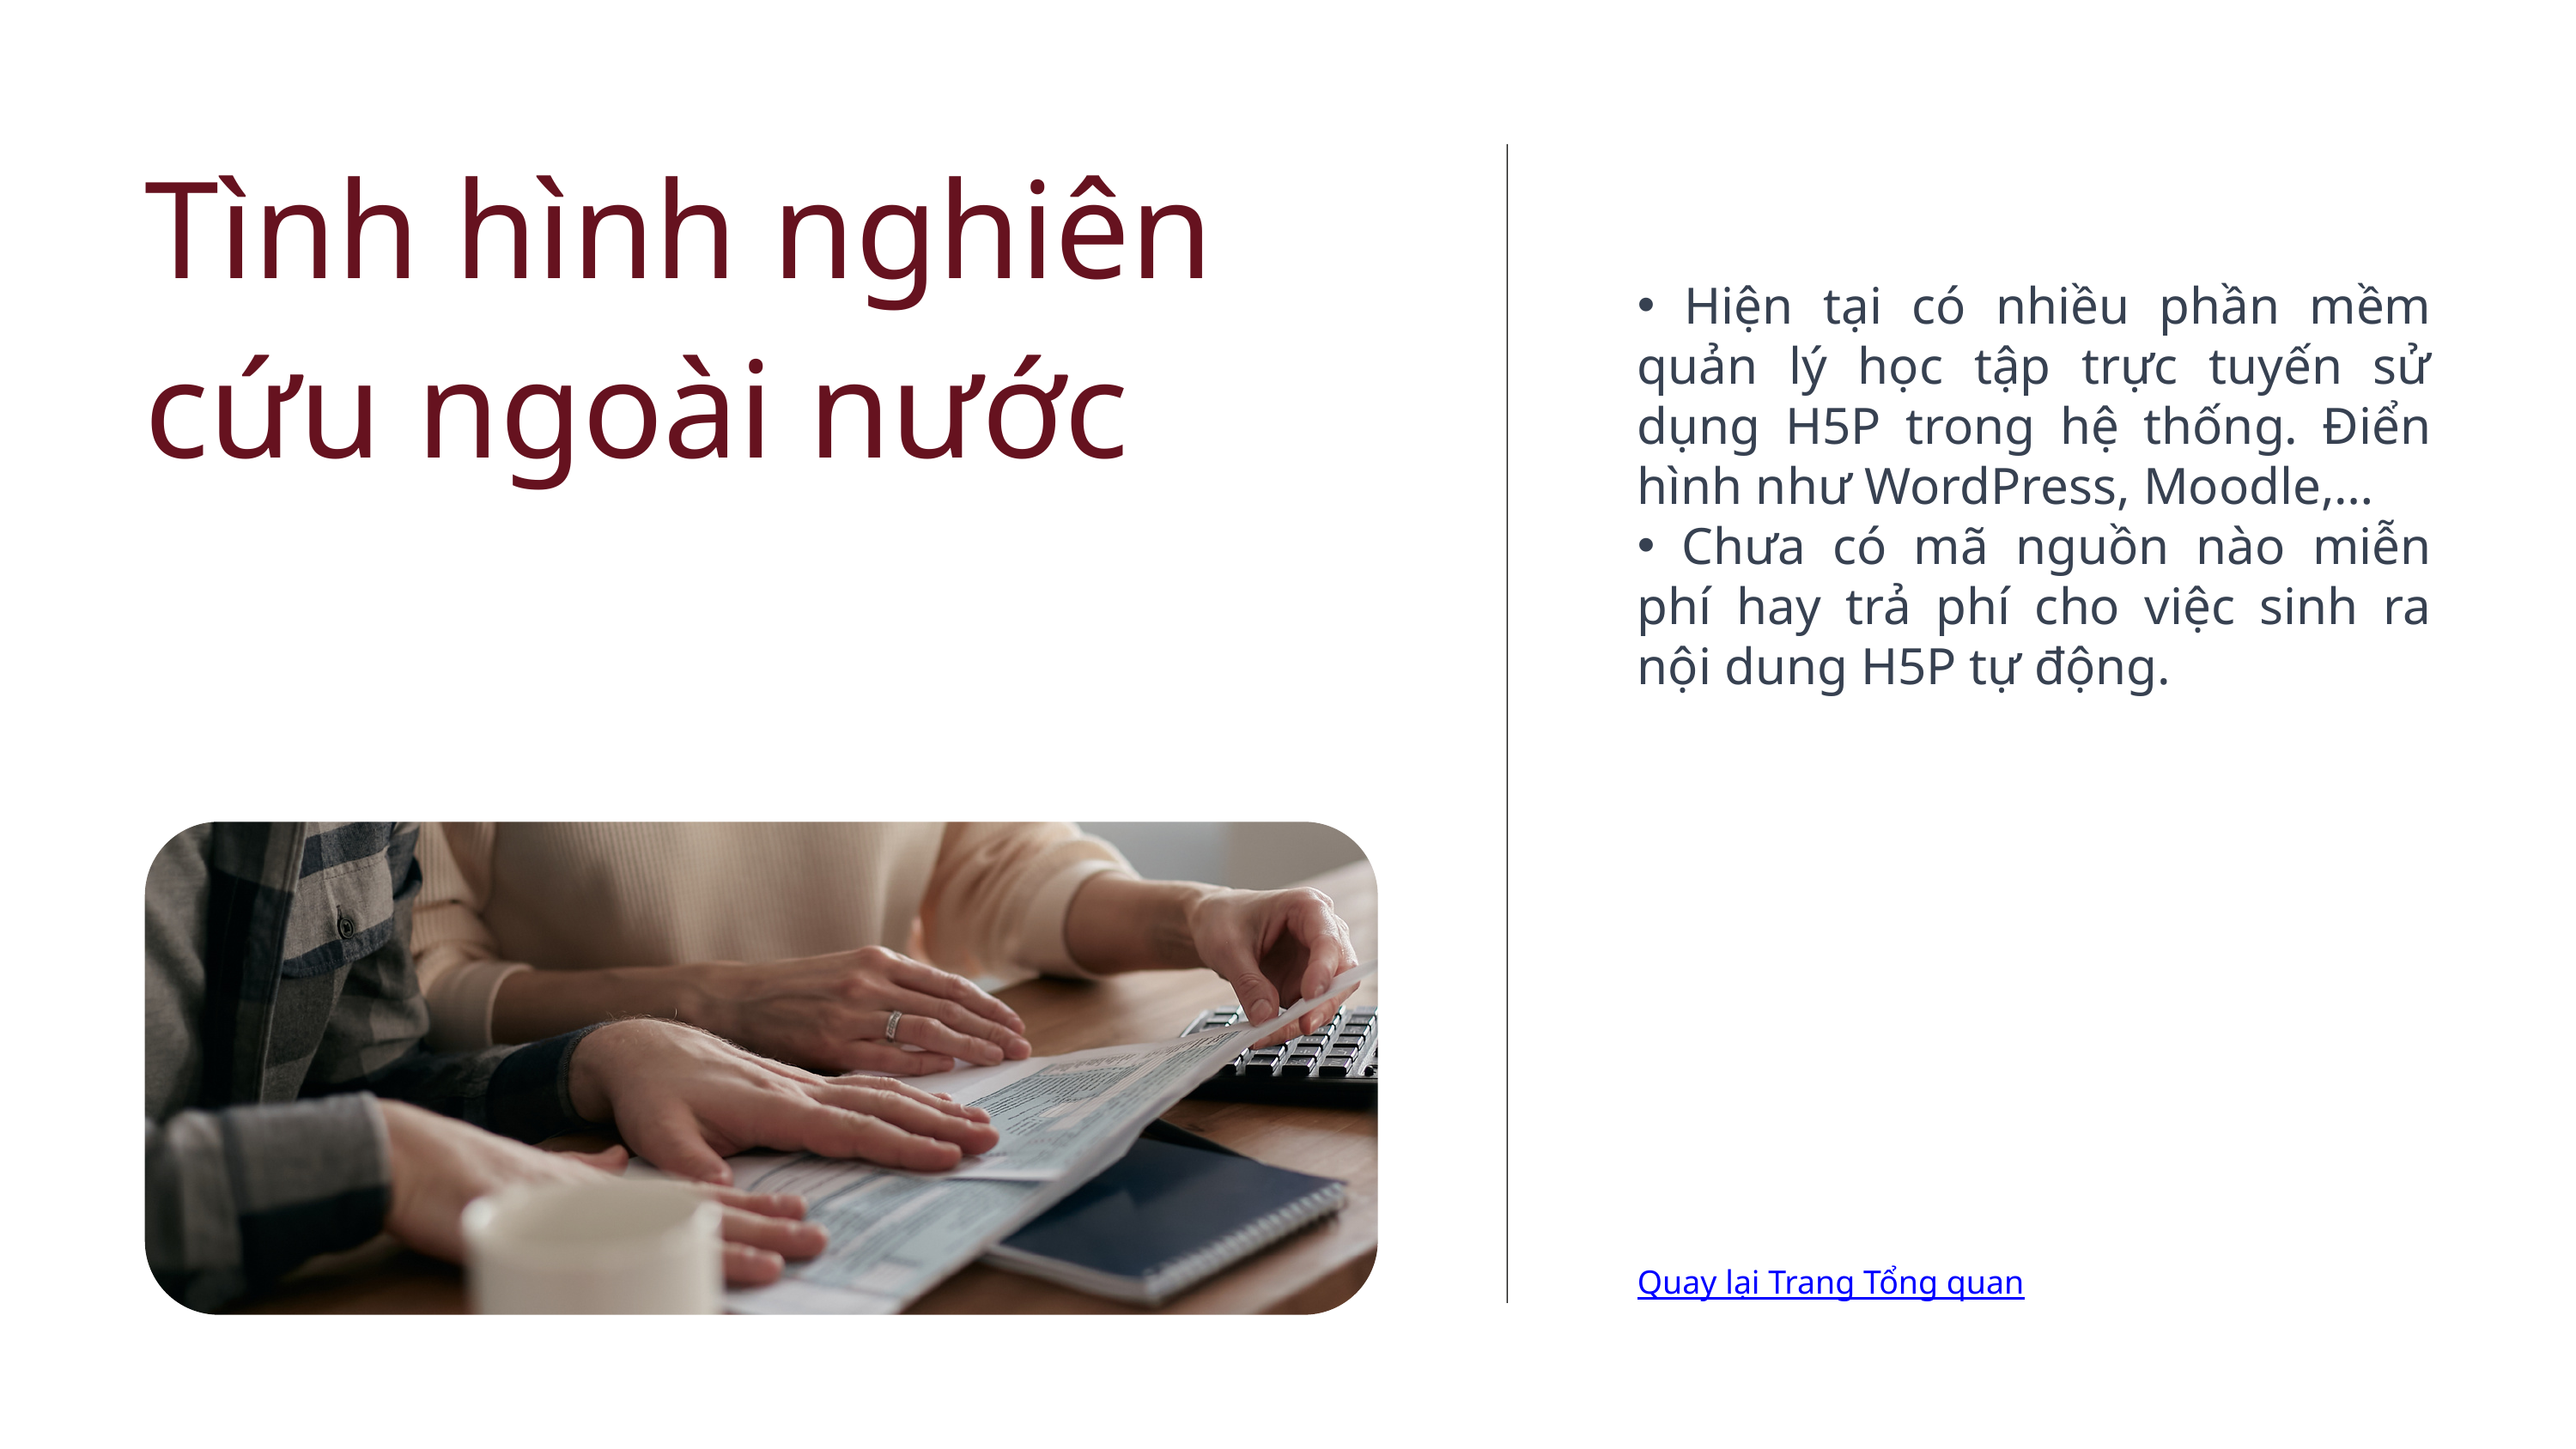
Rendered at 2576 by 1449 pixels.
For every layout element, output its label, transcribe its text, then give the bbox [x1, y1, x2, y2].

text_box Hiện tại có nhiều phần mềm quản lý học tập trực tuyến sử dụng H5P trong hệ thống. Điển hình như WordPress, Moodle,… Chưa có mã nguồn nào miễn phí hay trả phí cho việc sinh ra nội dung H5P tự động. [1637, 274, 2432, 755]
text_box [144, 125, 1378, 567]
text_box Quay lại Trang Tổng quan [1637, 1267, 2432, 1307]
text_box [144, 822, 1378, 1315]
